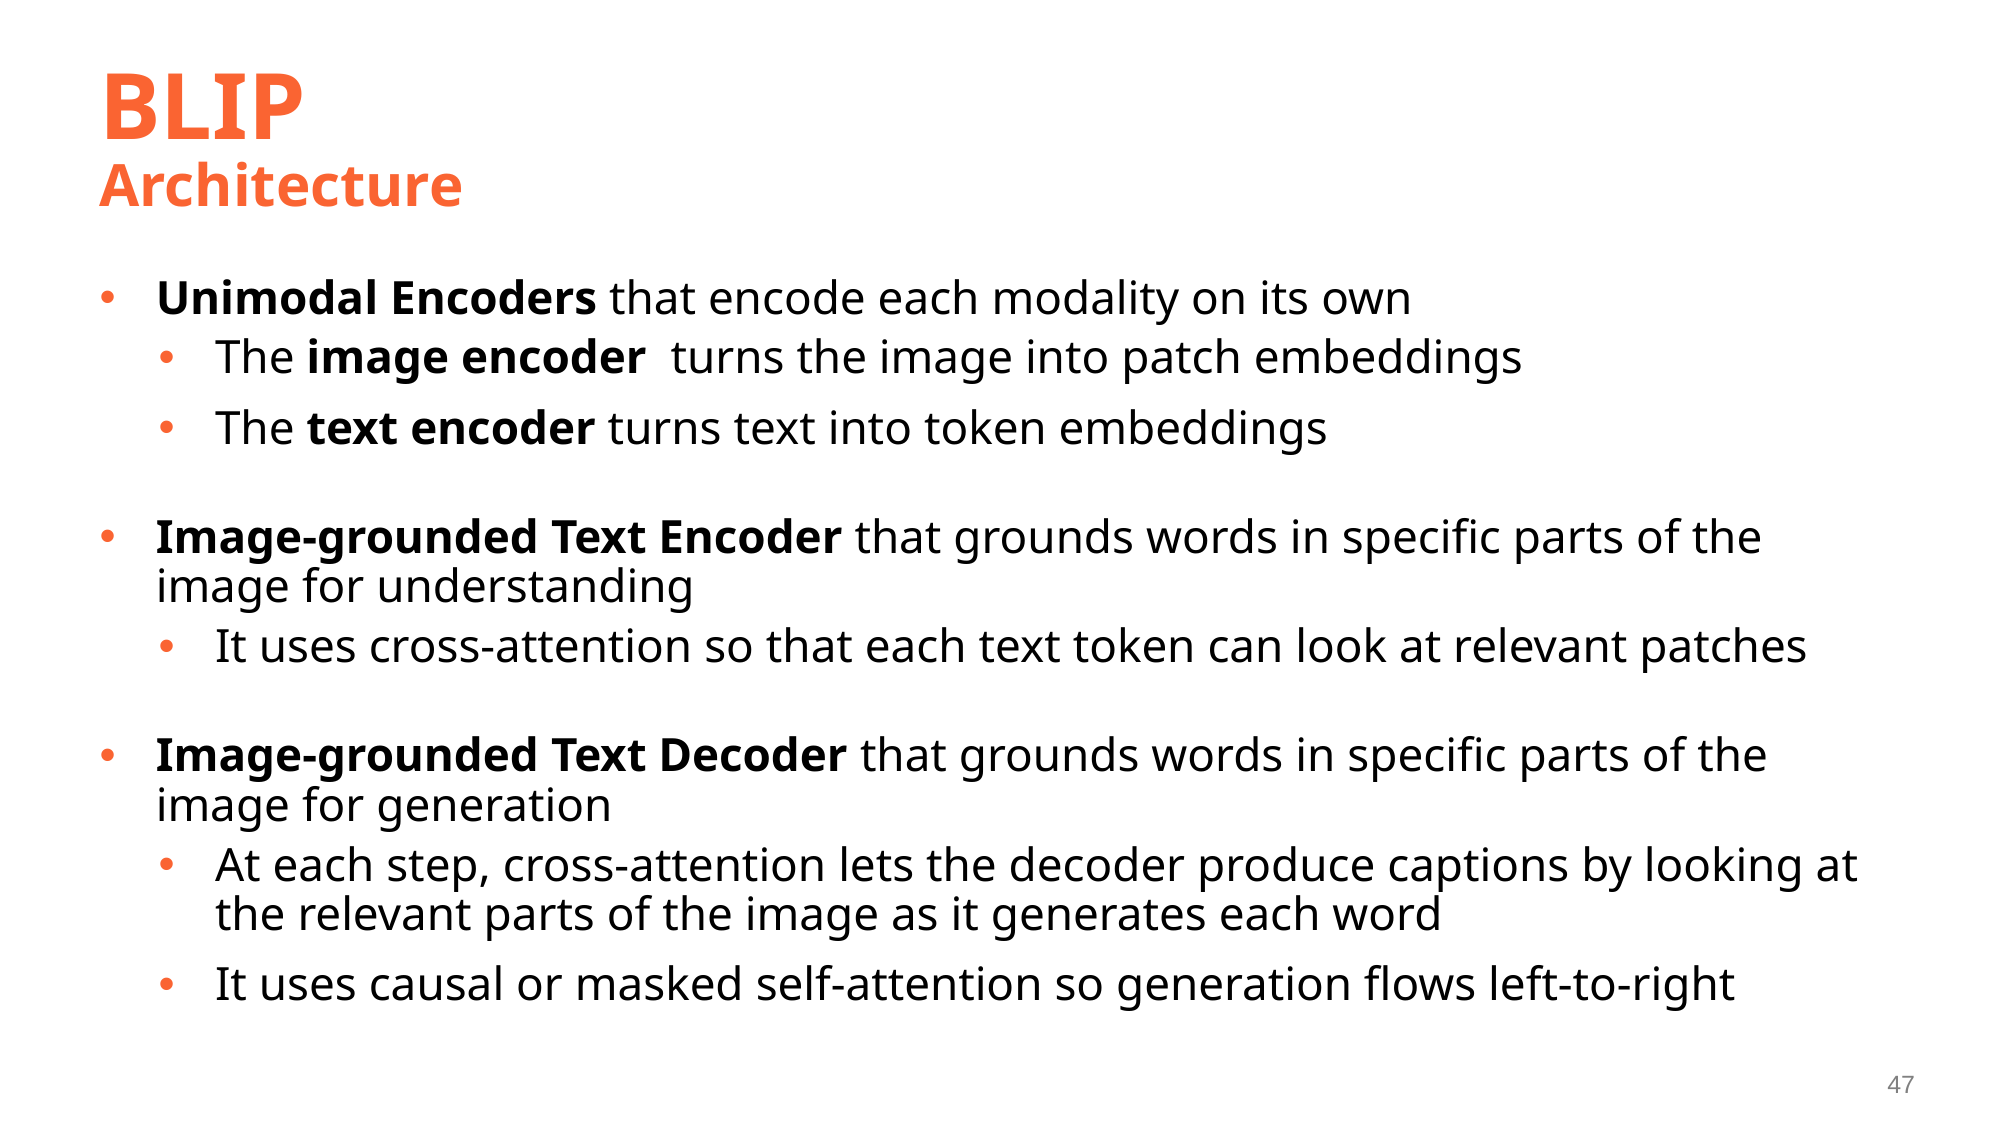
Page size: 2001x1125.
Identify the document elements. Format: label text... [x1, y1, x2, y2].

slide_number 47 [1815, 1061, 1916, 1107]
list Unimodal Encoders that encode each modality on its own The image encoder turns the image into patch embeddings The text encoder turns text into token embeddings Image-grounded Text Encoder that grounds words in specific parts of the image for understanding It uses cross-attention so that each text token can look at relevant patches Image-grounded Text Decoder that grounds words in specific parts of the image for generation At each step, cross-attention lets the decoder produce captions by looking at the relevant parts of the image as it generates each word It uses causal or masked self-attention so generation flows left-to-right [84, 267, 1916, 1041]
title BLIP Architecture [84, 49, 1916, 233]
